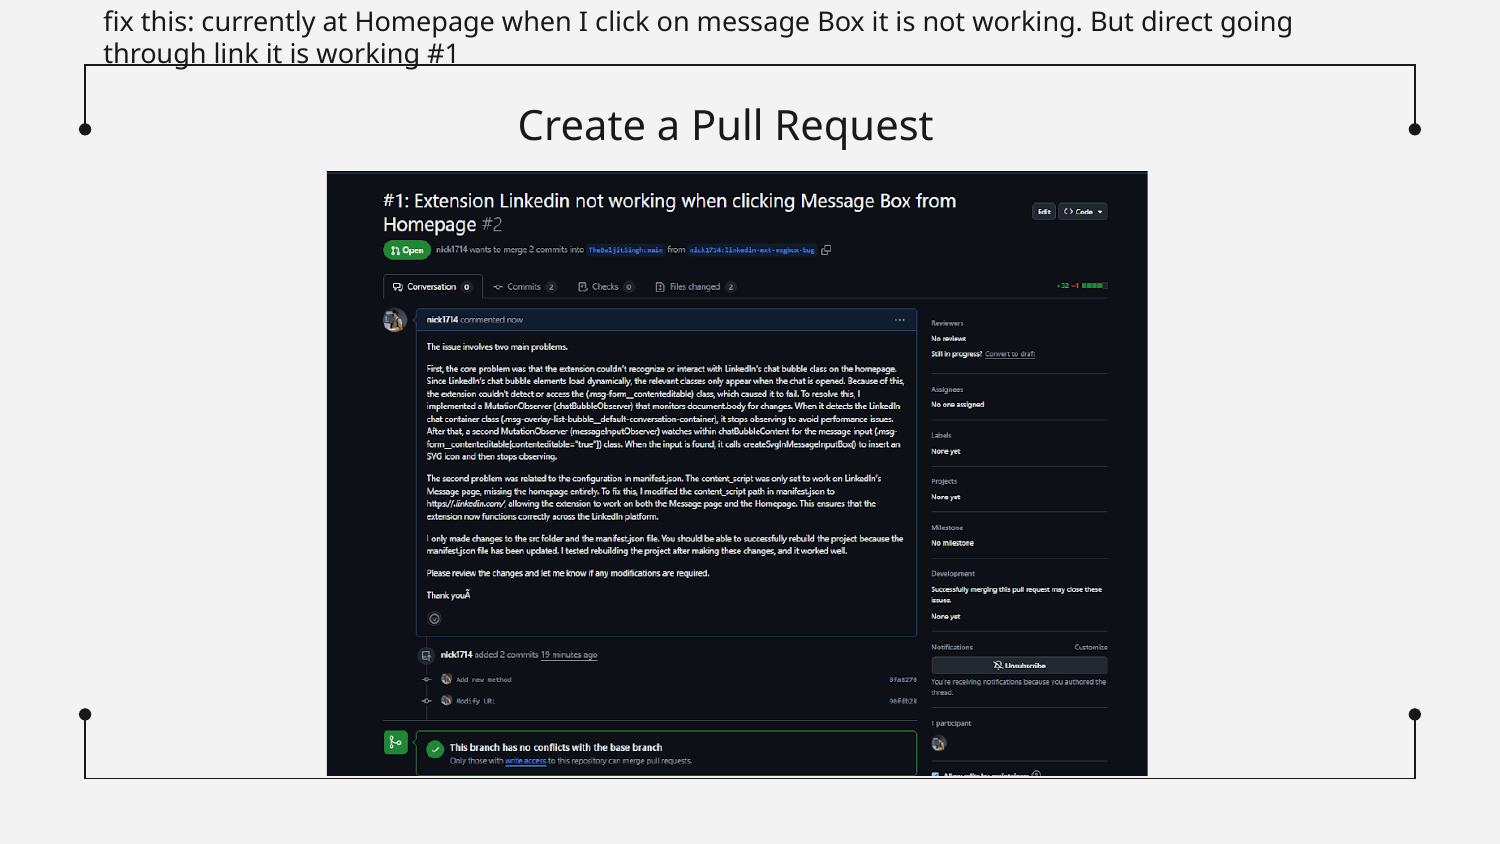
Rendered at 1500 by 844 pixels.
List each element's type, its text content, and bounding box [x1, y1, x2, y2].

text_box Create a Pull Request [502, 83, 1003, 168]
title fix this: currently at Homepage when I click on message Box it is not working. But direct going through link it is working #1 [88, 0, 1411, 84]
picture [326, 171, 1148, 776]
